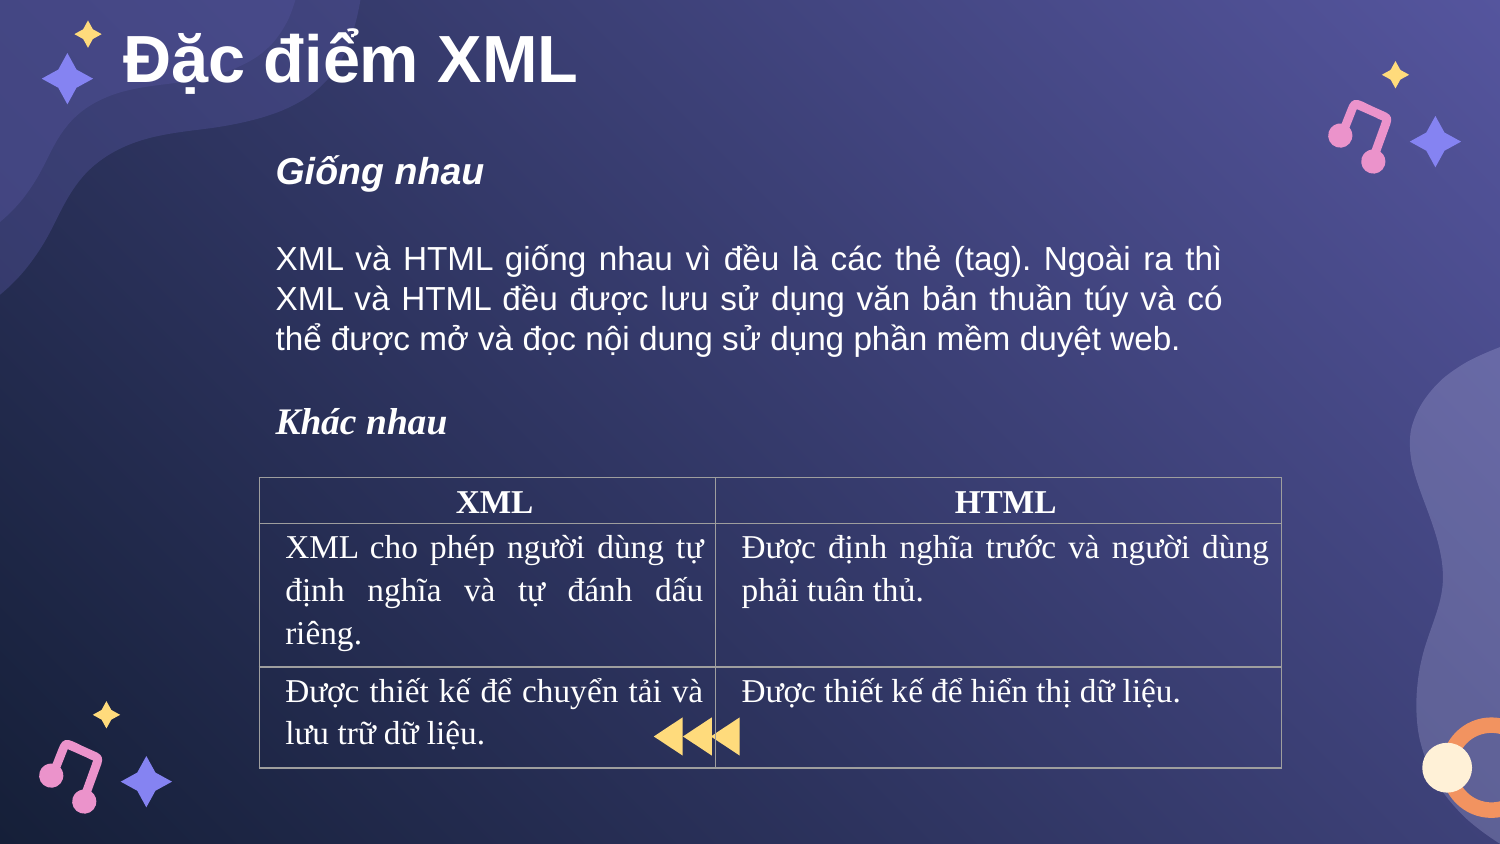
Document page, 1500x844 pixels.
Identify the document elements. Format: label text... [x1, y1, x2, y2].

table_cell Được định nghĩa trước và người dùng phải tuân thủ. [716, 524, 1281, 666]
text_box [1328, 100, 1392, 174]
title Đặc điểm XML [0, 0, 984, 95]
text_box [677, 693, 716, 780]
table_cell XML cho phép người dùng tự định nghĩa và tự đánh dấu riêng. [260, 524, 715, 666]
table_cell Được thiết kế để hiển thị dữ liệu. [716, 668, 1281, 767]
table_header XML [260, 478, 715, 523]
table_header HTML [716, 478, 1281, 523]
text_box Giống nhau XML và HTML giống nhau vì đều là các thẻ (tag). Ngoài ra thì XML và HTML đều được lưu sử dụng văn bản thuần túy và có thể được mở và đọc nội dung sử dụng phần mềm duyệt web. Khác nhau [260, 139, 1240, 450]
table_cell Được thiết kế để chuyển tải và lưu trữ dữ liệu. [260, 668, 715, 767]
